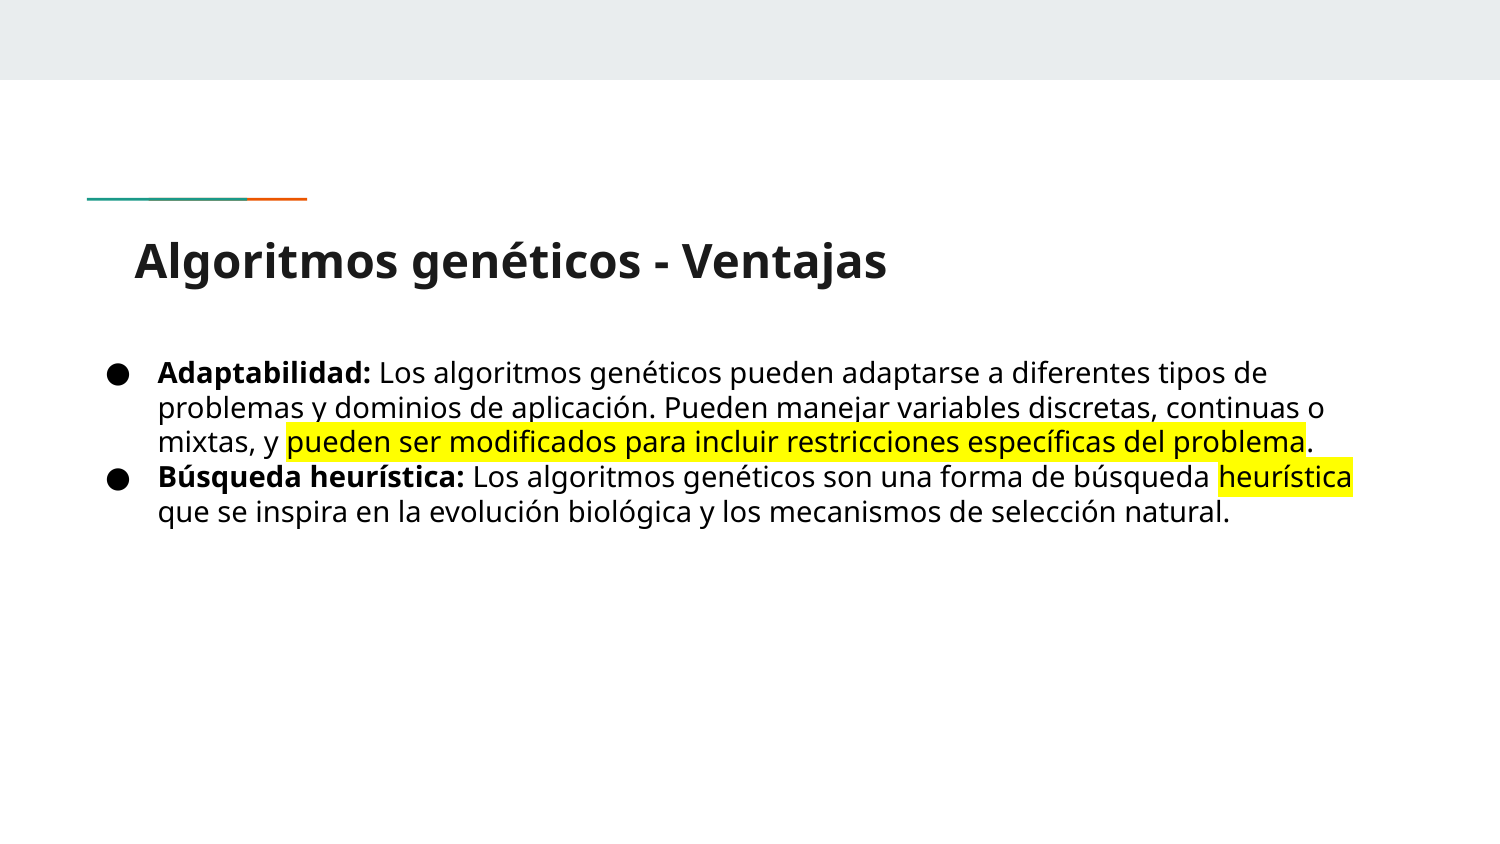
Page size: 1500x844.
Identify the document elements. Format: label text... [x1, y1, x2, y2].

title Algoritmos genéticos - Ventajas [119, 216, 1381, 305]
text_box Adaptabilidad: Los algoritmos genéticos pueden adaptarse a diferentes tipos de problemas y dominios de aplicación. Pueden manejar variables discretas, continuas o mixtas, y pueden ser modificados para incluir restricciones específicas del problema. Búsqueda heurística: Los algoritmos genéticos son una forma de búsqueda heurística que se inspira en la evolución biológica y los mecanismos de selección natural. [67, 338, 1381, 706]
